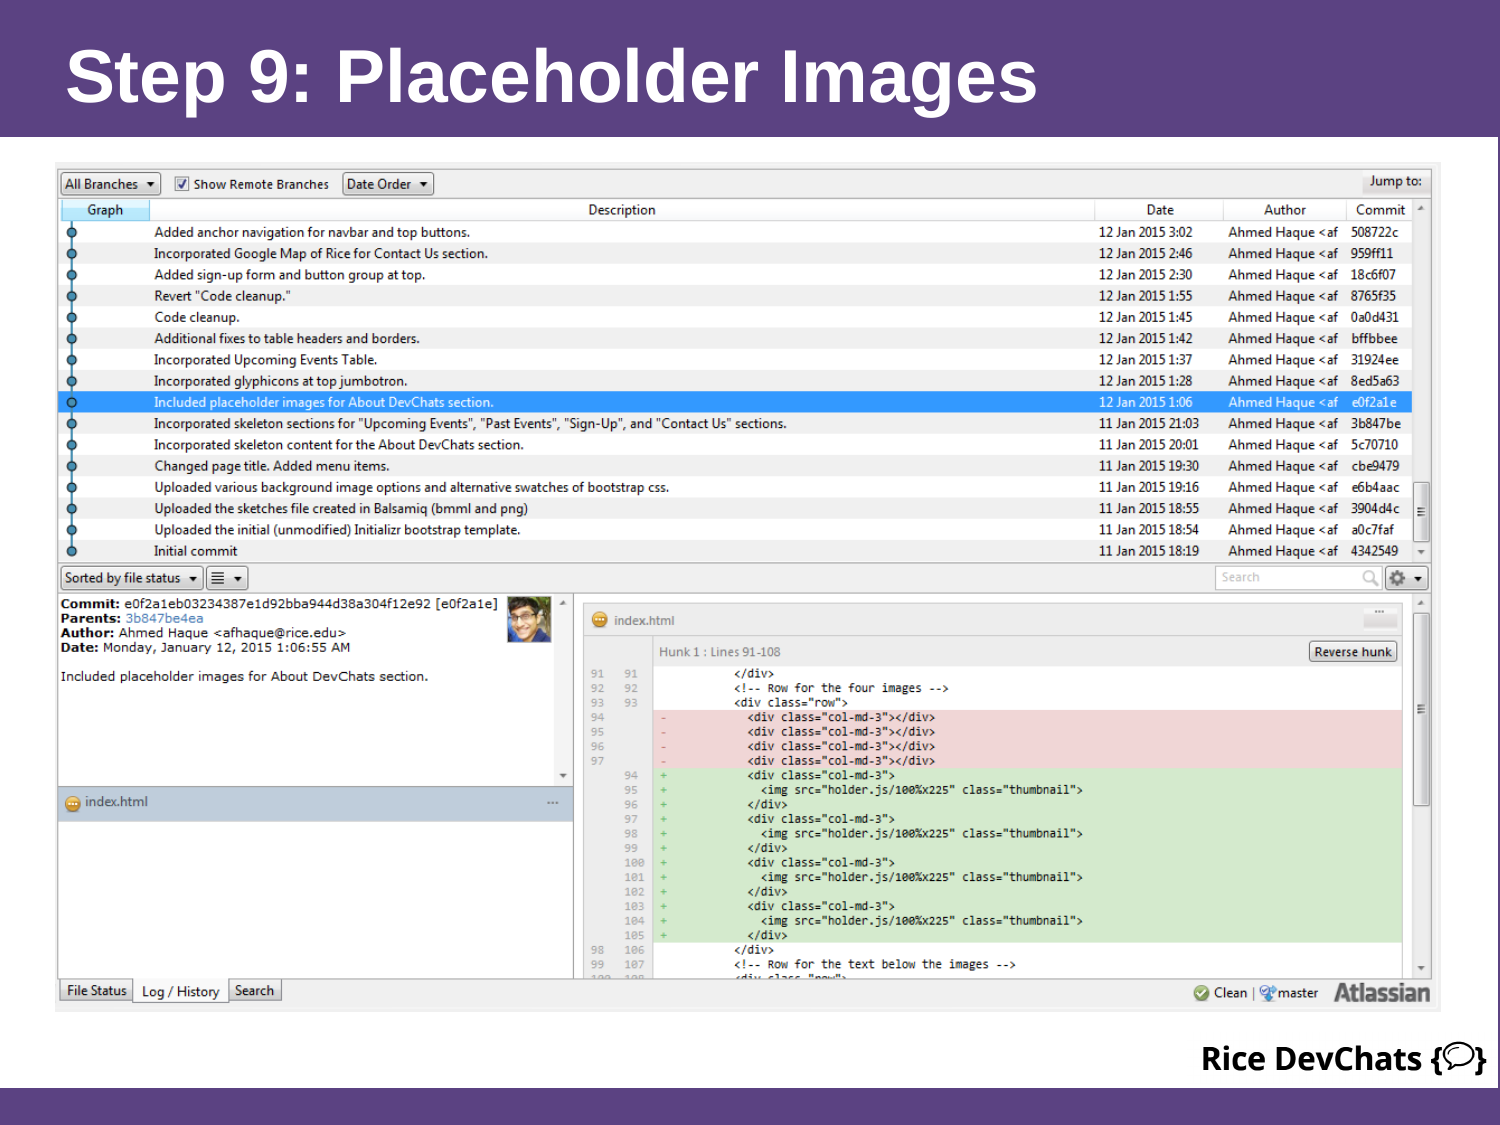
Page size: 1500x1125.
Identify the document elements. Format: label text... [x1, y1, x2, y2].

picture [55, 162, 1441, 1013]
text_box [0, 135, 1500, 1090]
title Step 9: Placeholder Images [50, 20, 1400, 125]
picture [1187, 1032, 1498, 1084]
